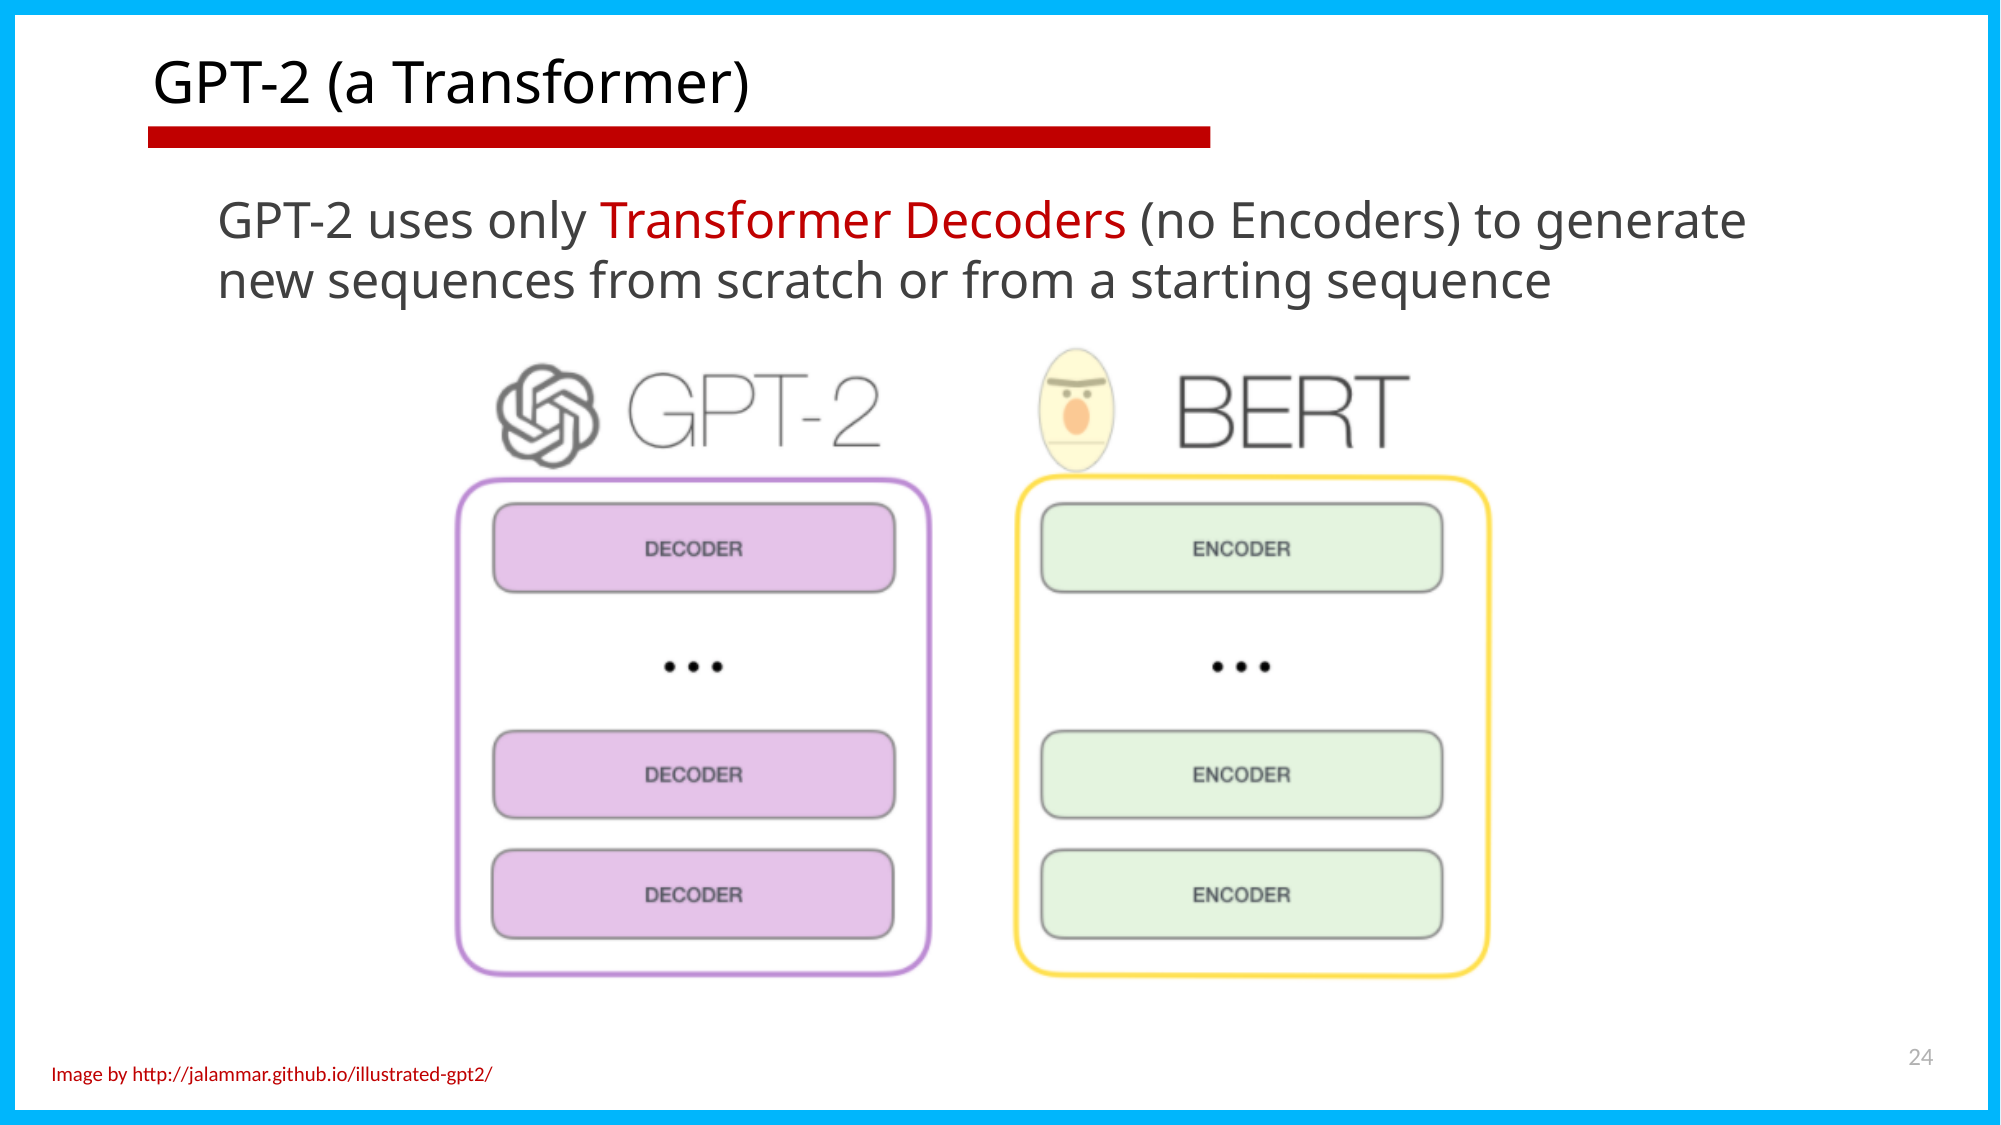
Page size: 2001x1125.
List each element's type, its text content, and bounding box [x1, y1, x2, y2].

title GPT-2 (a Transformer) [137, 45, 1586, 148]
slide_number 24 [1498, 1025, 1949, 1086]
text_box Image by http://jalammar.github.io/illustrated-gpt2/ [36, 1052, 508, 1093]
text_box GPT-2 uses only Transformer Decoders (no Encoders) to generate new sequences from scratch or from a starting sequence [202, 180, 1798, 316]
picture [434, 332, 1524, 999]
